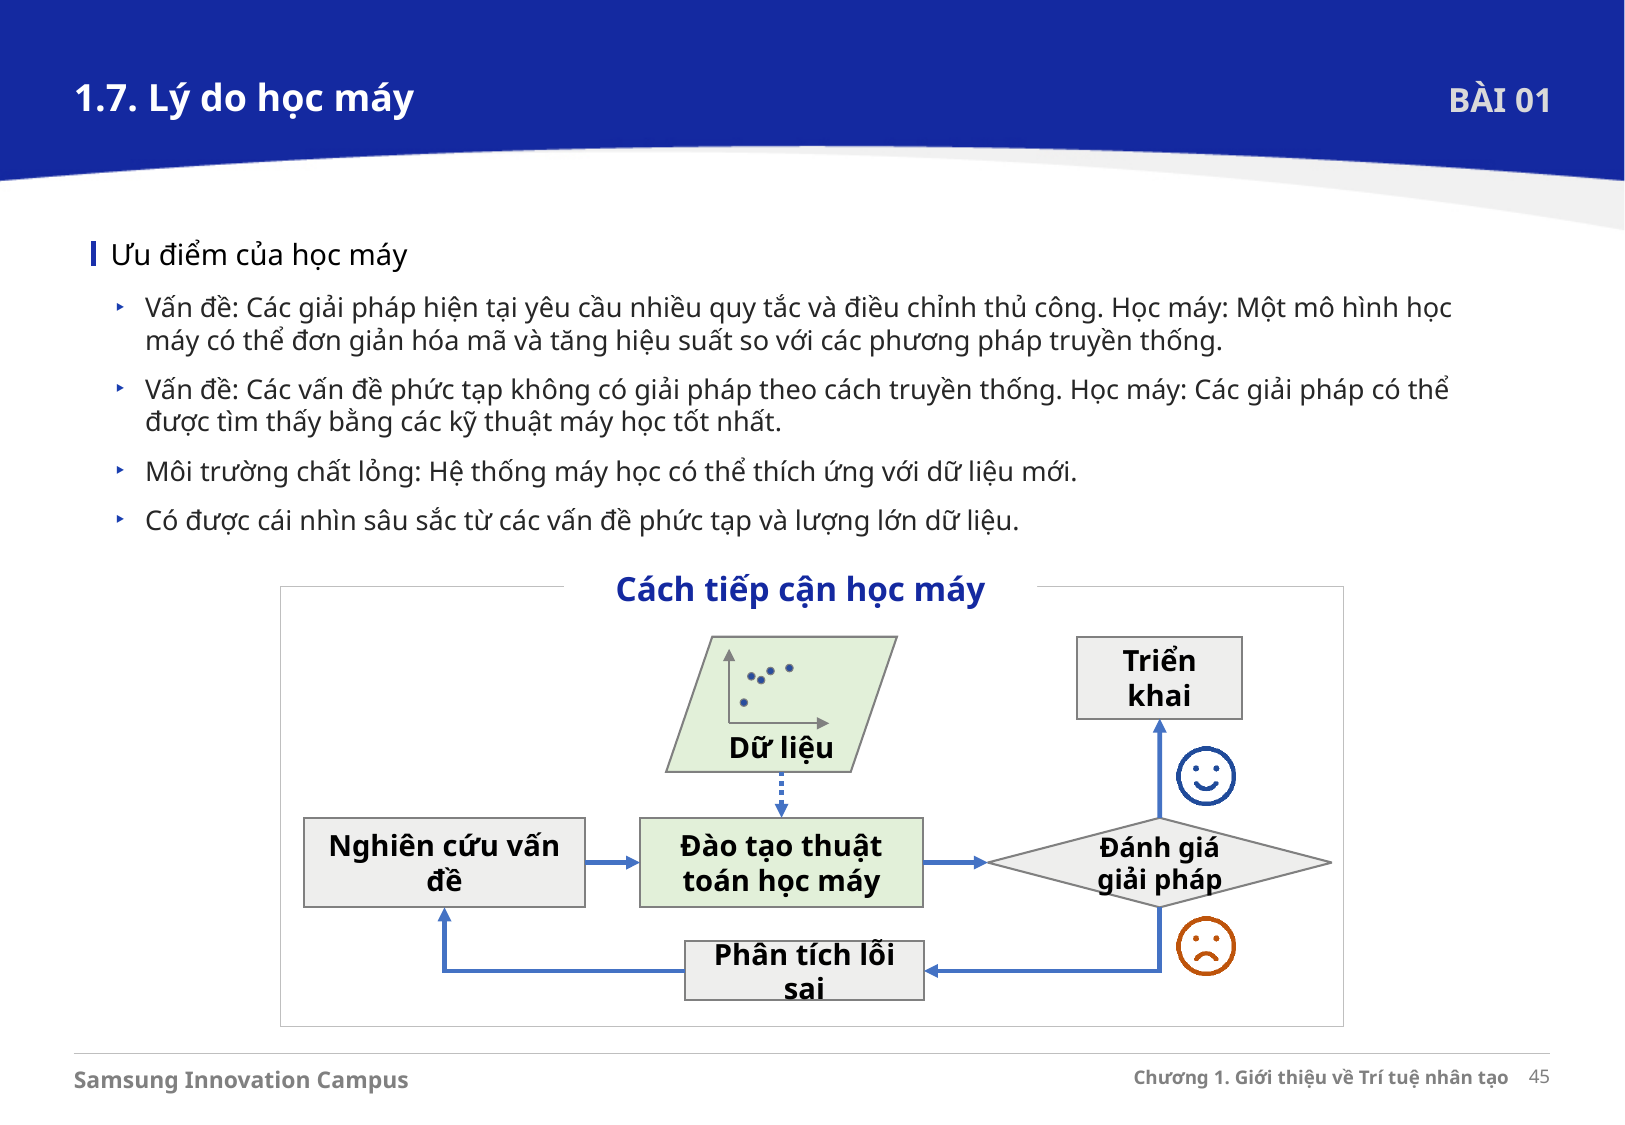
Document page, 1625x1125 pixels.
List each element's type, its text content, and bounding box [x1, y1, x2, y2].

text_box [280, 560, 1344, 1027]
picture [0, 0, 1625, 1125]
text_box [73, 73, 1554, 120]
text_box Vấn đề: Các giải pháp hiện tại yêu cầu nhiều quy tắc và điều chỉnh thủ công. Học máy: Một mô hình học máy có thể đơn giản hóa mã và tăng hiệu suất so với các phương pháp truyền thống. Vấn đề: Các vấn đề phức tạp không có giải pháp theo cách truyền thống. Học máy: Các giải pháp có thể được tìm thấy bằng các kỹ thuật máy học tốt nhất. Môi trường chất lỏng: Hệ thống máy học có thể thích ứng với dữ liệu mới. Có được cái nhìn sâu sắc từ các vấn đề phức tạp và lượng lớn dữ liệu. [114, 278, 1532, 548]
text_box Ưu điểm của học máy [91, 235, 1599, 272]
